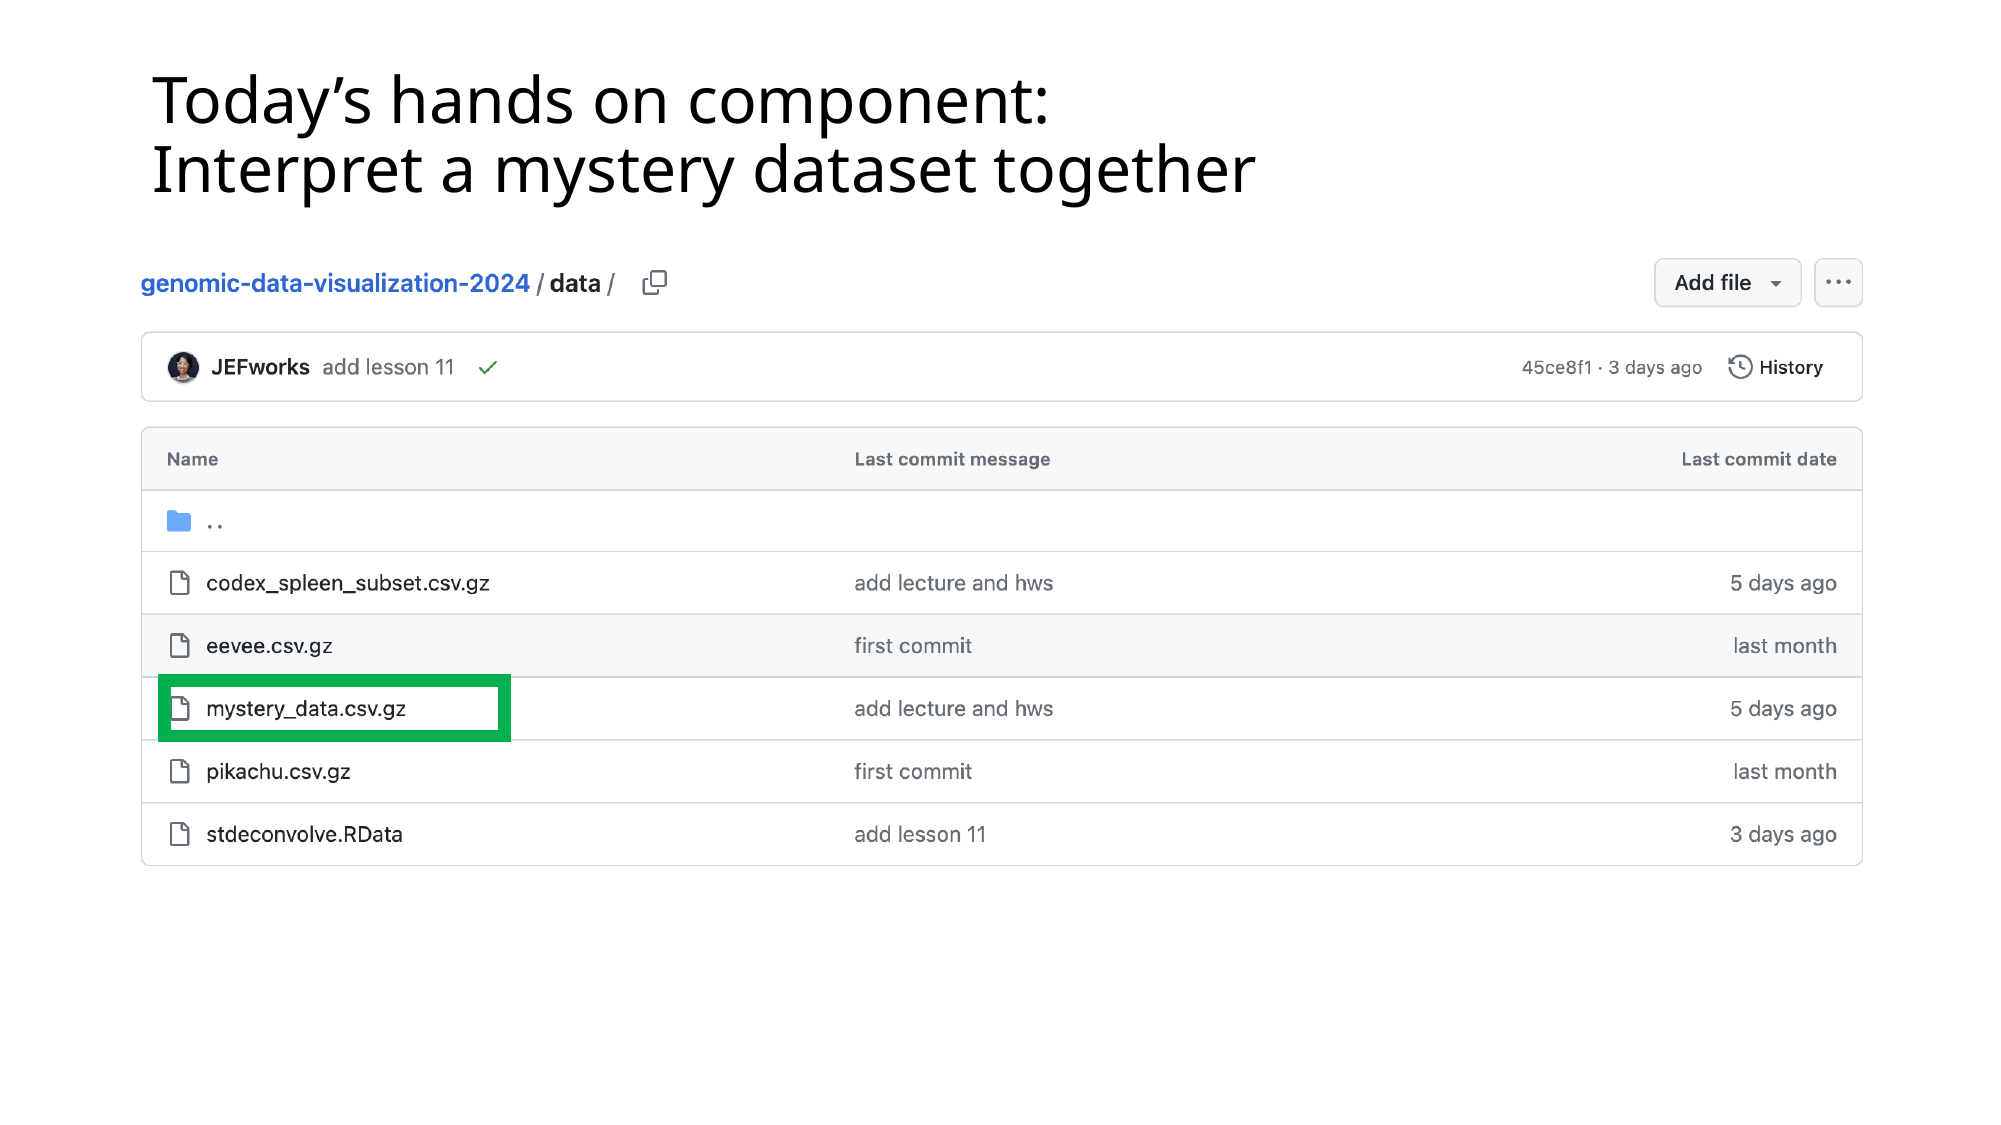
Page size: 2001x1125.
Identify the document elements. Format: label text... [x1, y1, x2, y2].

title Today’s hands on component: Interpret a mystery dataset together [137, 59, 1863, 250]
picture [128, 250, 1872, 875]
